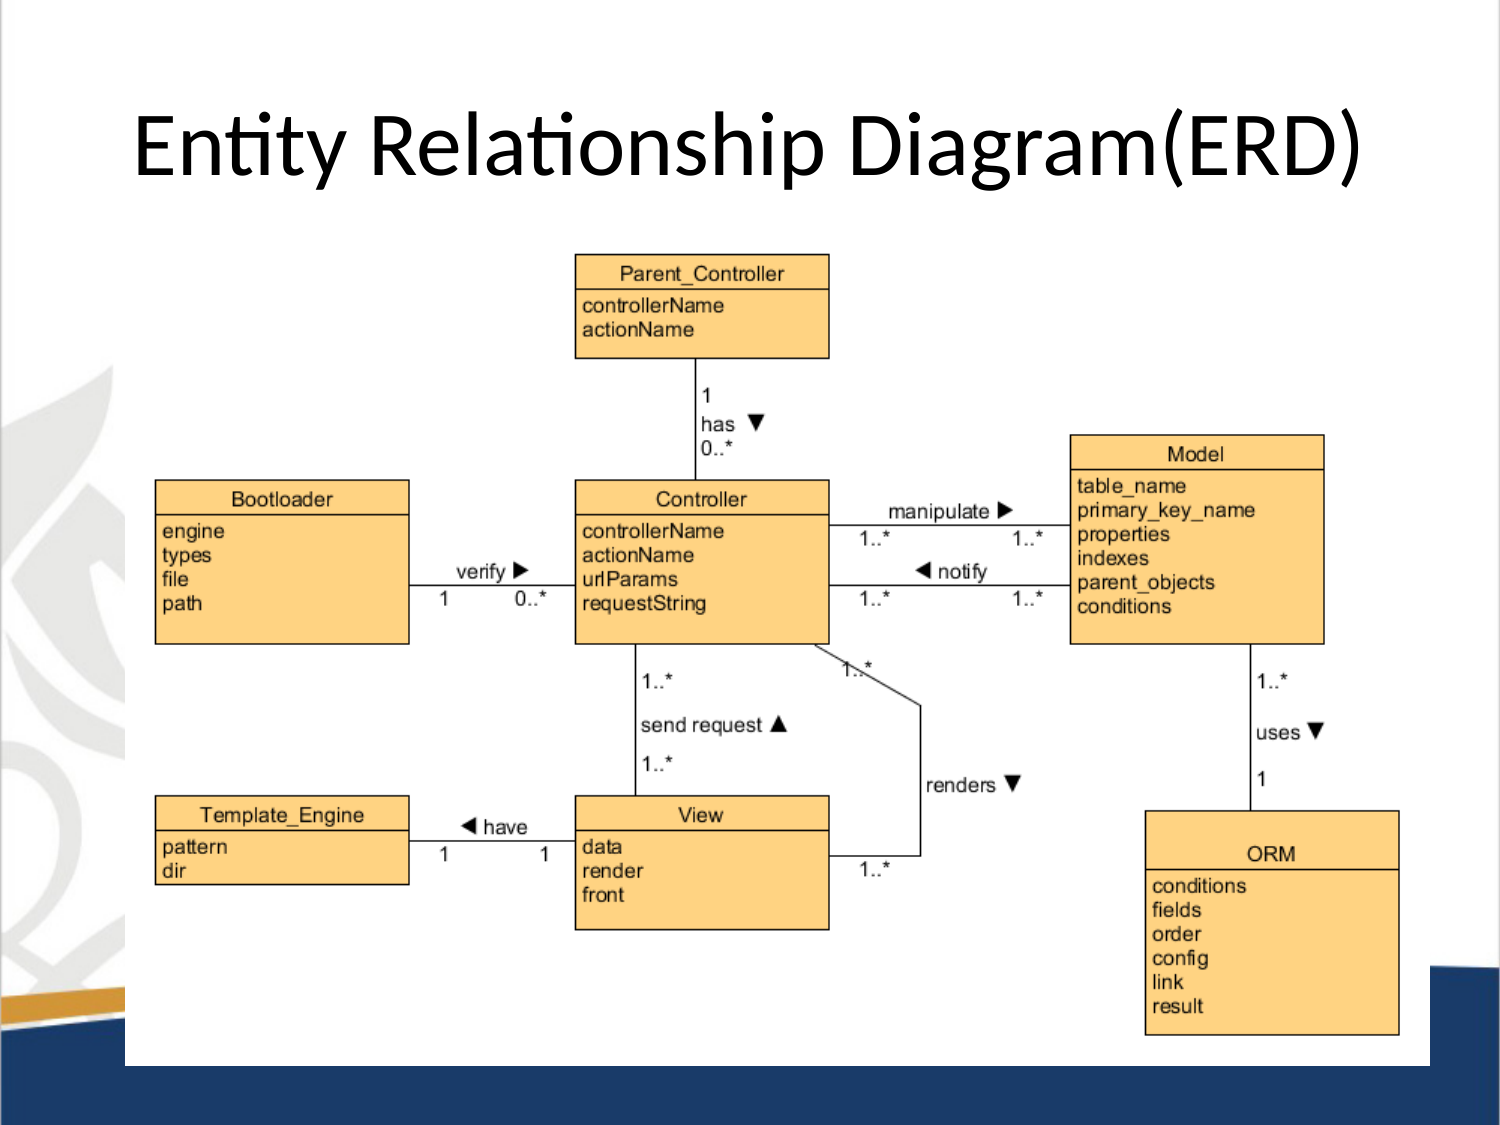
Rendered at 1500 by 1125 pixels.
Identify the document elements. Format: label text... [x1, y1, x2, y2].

title Entity Relationship Diagram(ERD) [75, 45, 1425, 233]
picture [0, 0, 1500, 1125]
